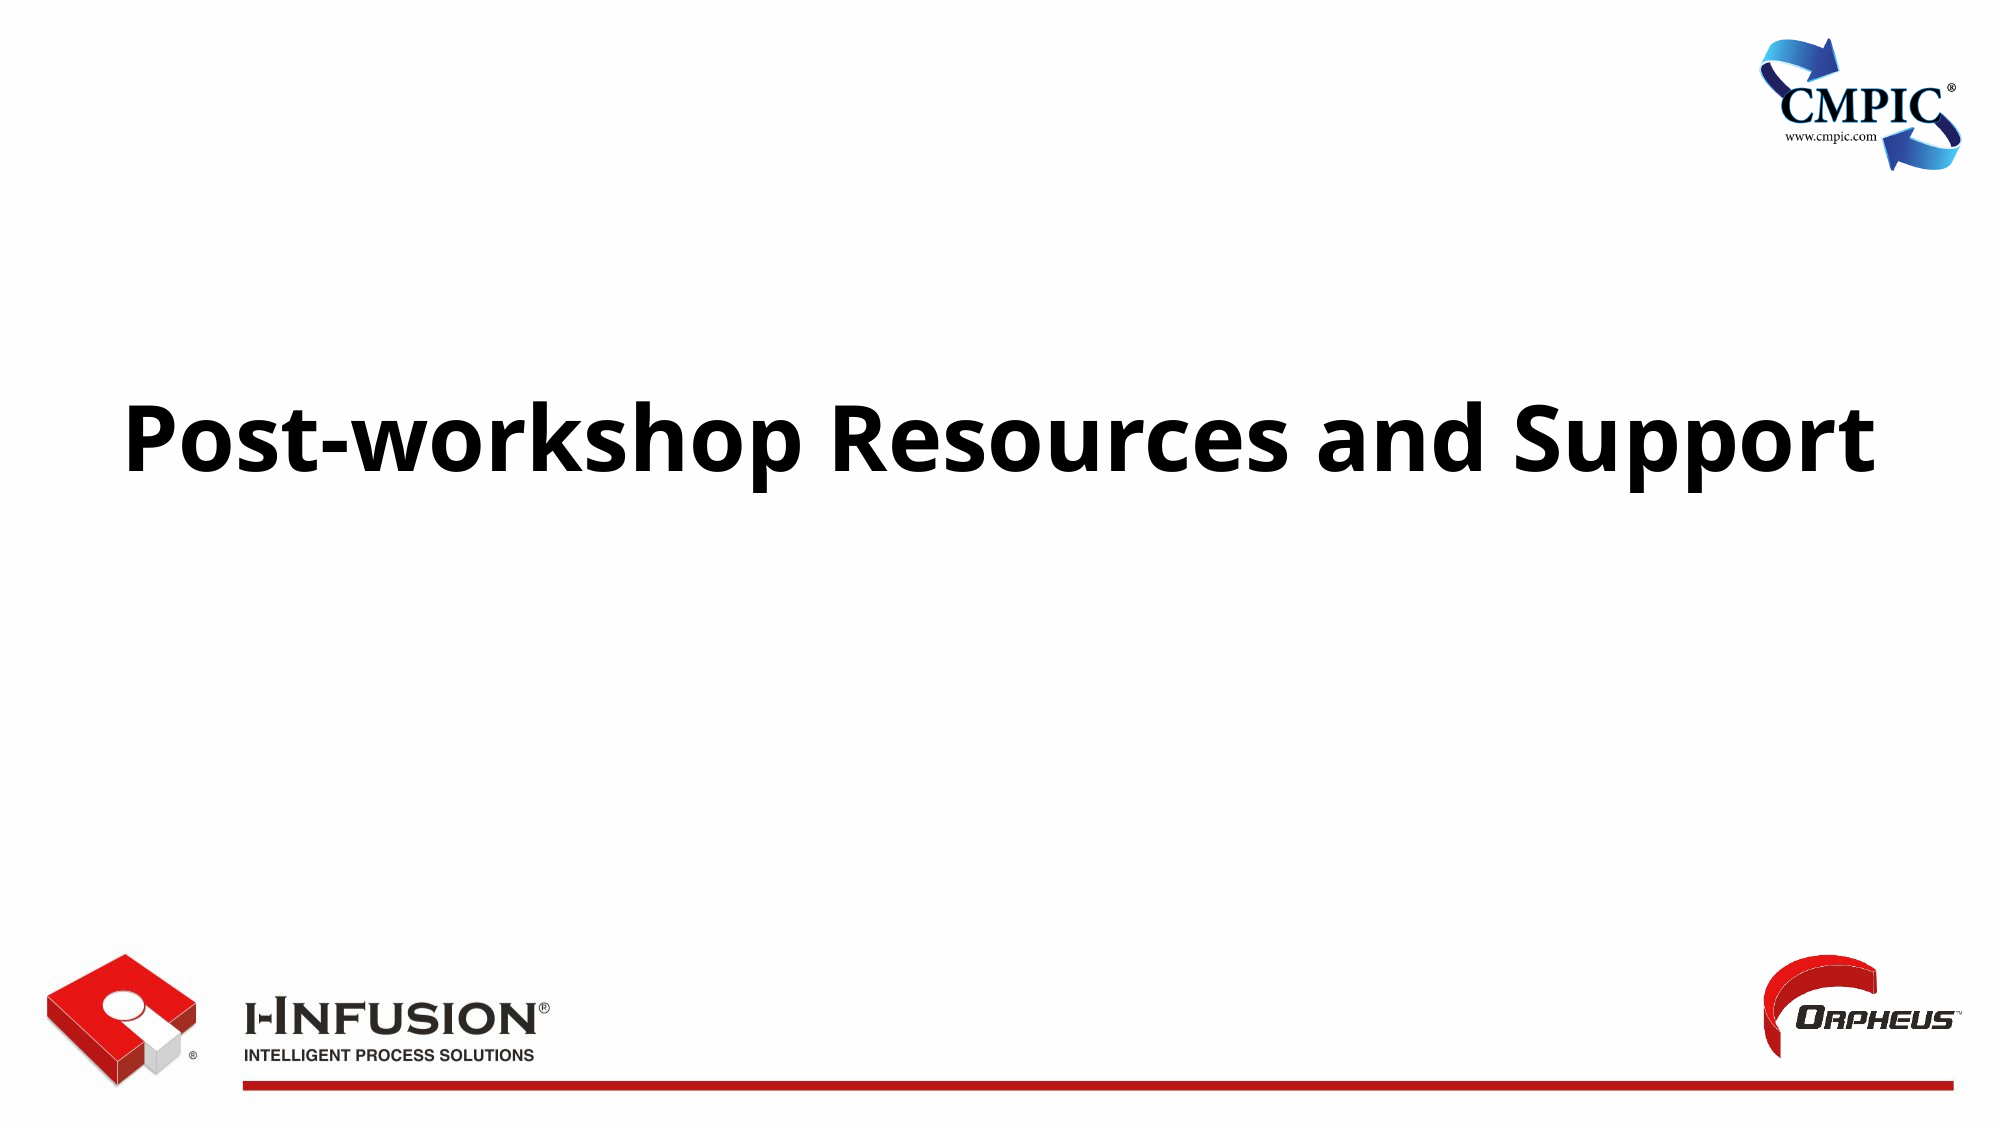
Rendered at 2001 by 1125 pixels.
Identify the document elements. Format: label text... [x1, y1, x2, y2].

text_box Post-workshop Resources and Support [0, 384, 2000, 603]
picture [0, 603, 2000, 1125]
picture [0, 0, 2000, 384]
